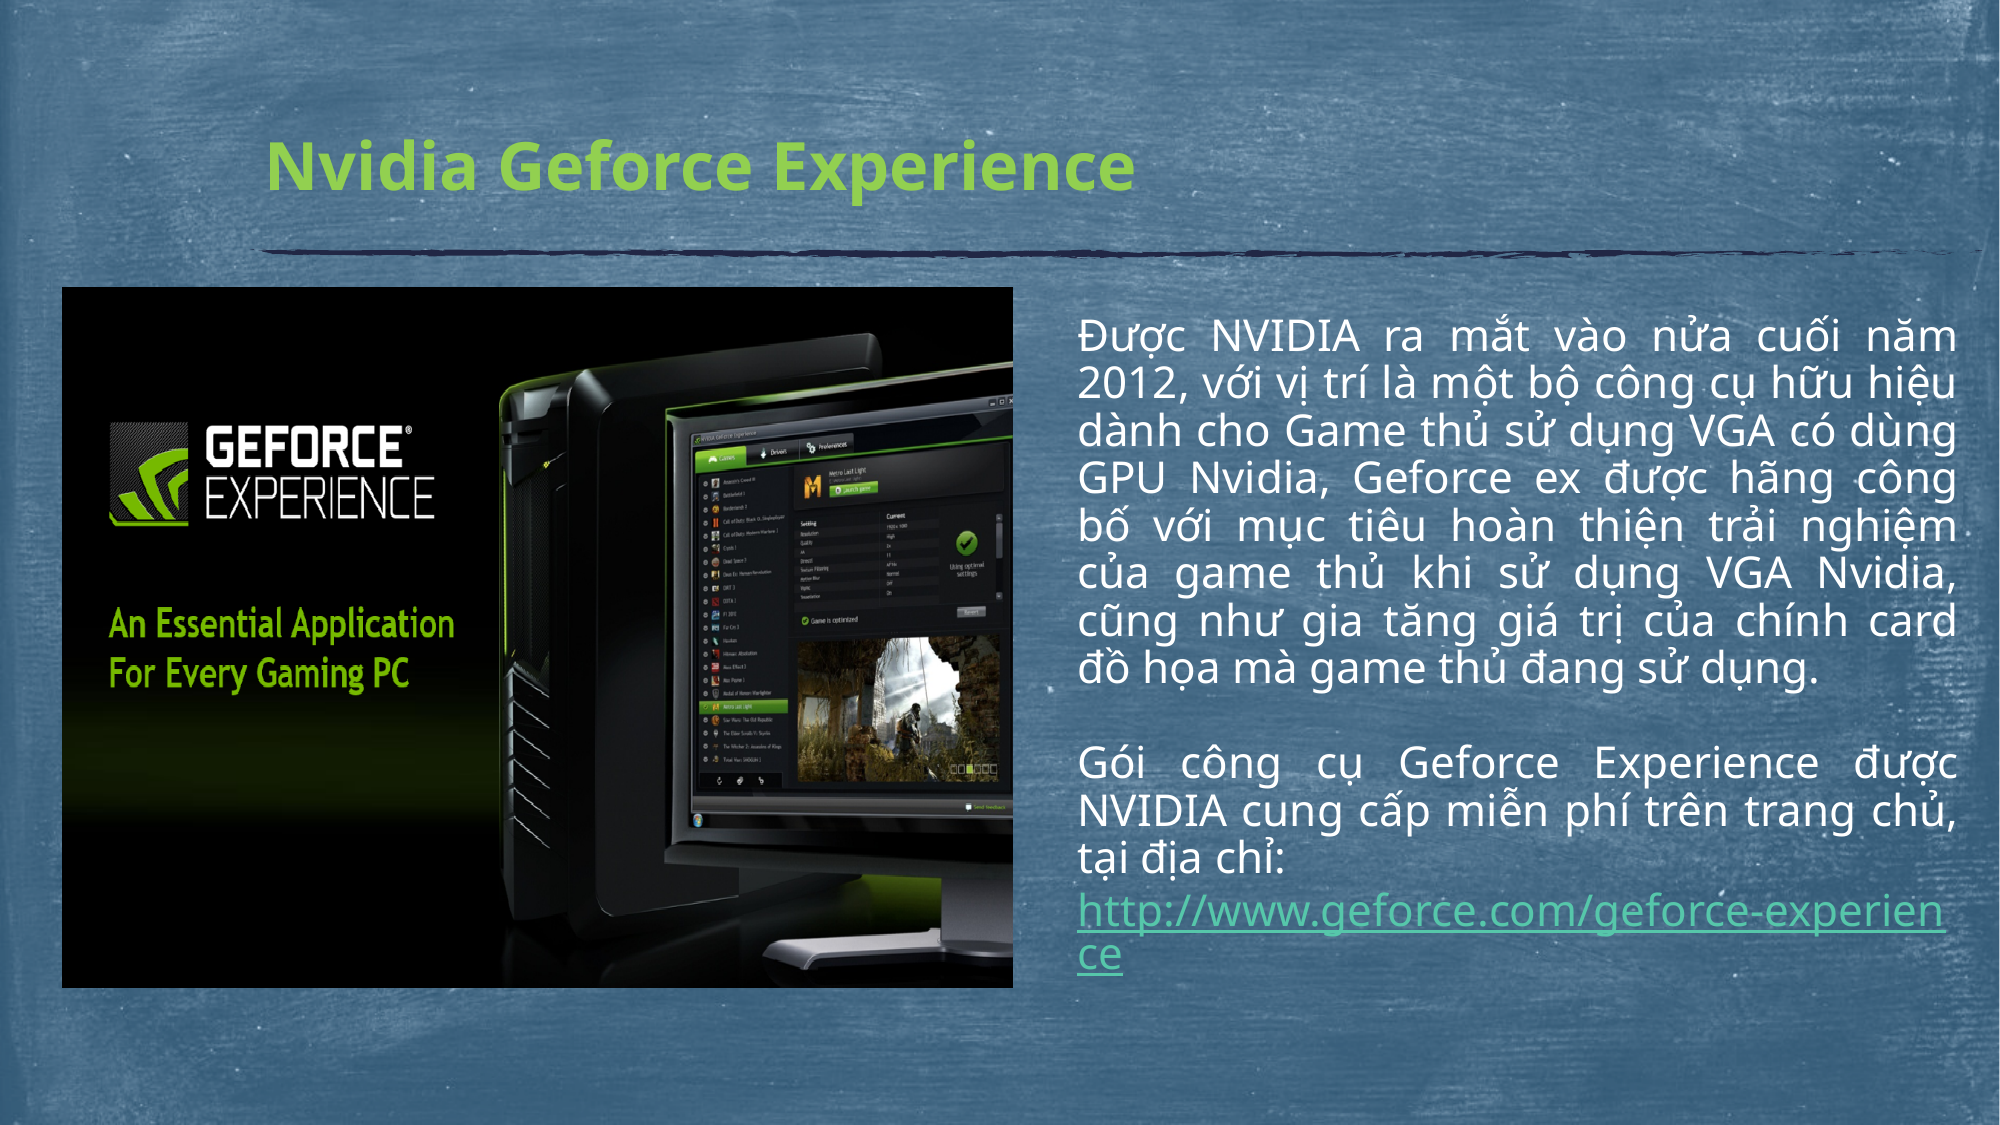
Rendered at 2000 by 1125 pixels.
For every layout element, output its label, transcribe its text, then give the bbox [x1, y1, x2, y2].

title Nvidia Geforce Experience [249, 45, 1750, 213]
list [65, 290, 1009, 985]
list Được NVIDIA ra mắt vào nửa cuối năm 2012, với vị trí là một bộ công cụ hữu hiệu dành cho Game thủ sử dụng VGA có dùng GPU Nvidia, Geforce ex được hãng công bố với mục tiêu hoàn thiện trải nghiệm của game thủ khi sử dụng VGA Nvidia, cũng như gia tăng giá trị của chính card đồ họa mà game thủ đang sử dụng. Gói công cụ Geforce Experience được NVIDIA cung cấp miễn phí trên trang chủ, tại địa chỉ: http://www.geforce.com/geforce-experience [1062, 287, 1975, 1058]
